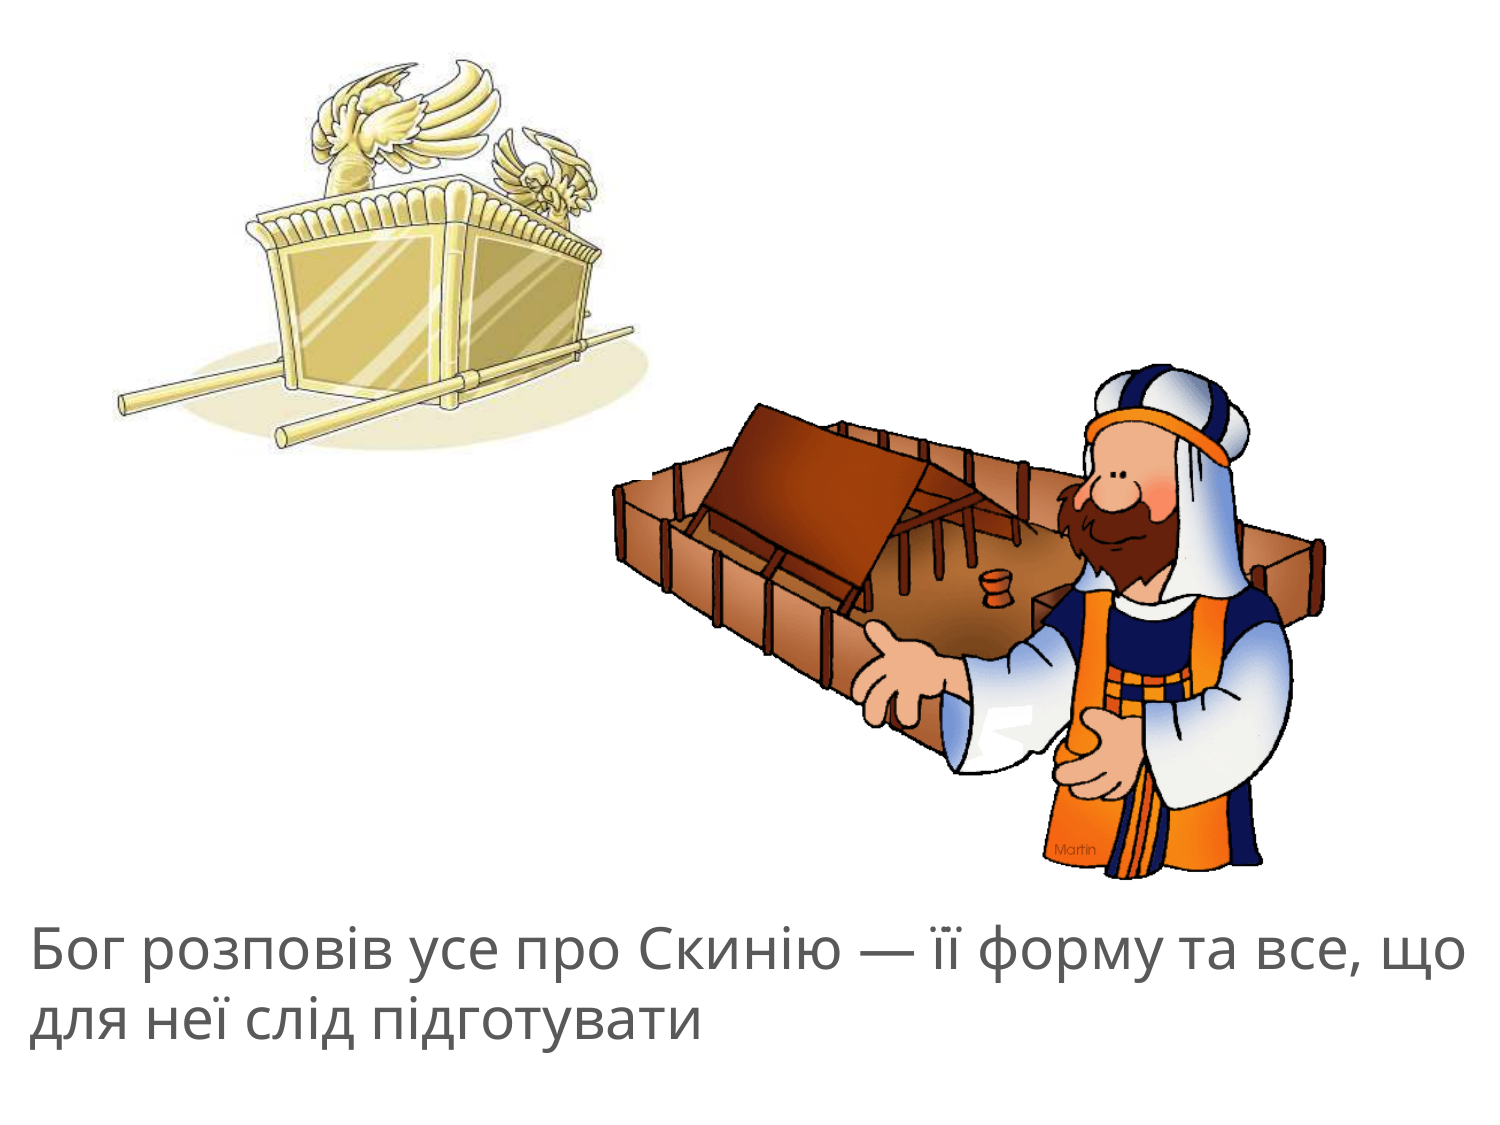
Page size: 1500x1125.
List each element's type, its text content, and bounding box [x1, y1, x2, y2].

picture [111, 18, 1340, 895]
text_box Бог розповів усе про Скинію — її форму та все, що для неї слід підготувати [14, 903, 1486, 1059]
